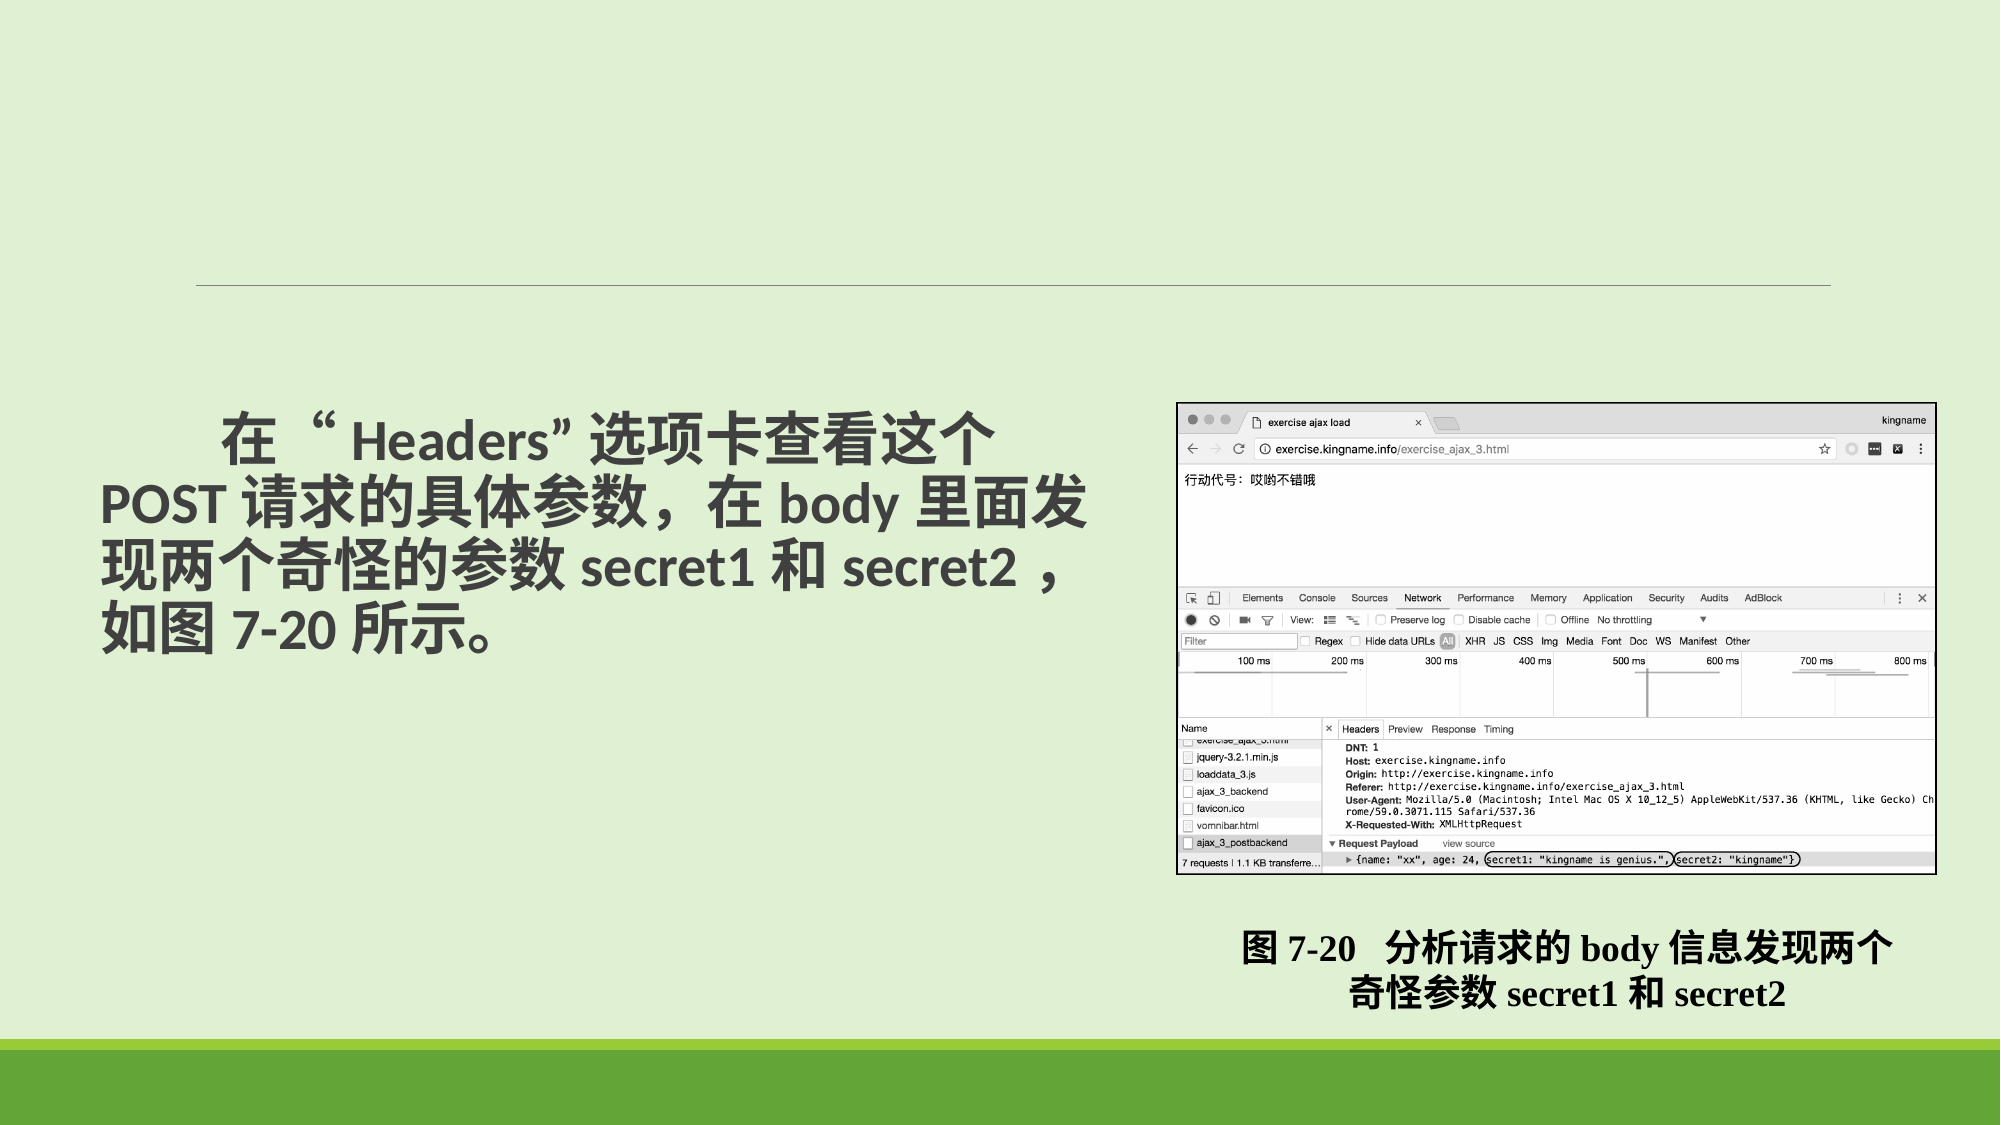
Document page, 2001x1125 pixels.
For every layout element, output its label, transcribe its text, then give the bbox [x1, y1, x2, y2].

text_box 图7-20 分析请求的body信息发现两个 奇怪参数secret1和secret2 [1134, 916, 2000, 1021]
list 在“Headers”选项卡查看这个POST请求的具体参数，在body里面发现两个奇怪的参数secret1和secret2，如图7-20所示。 [85, 402, 1135, 1063]
picture [1175, 402, 1938, 875]
